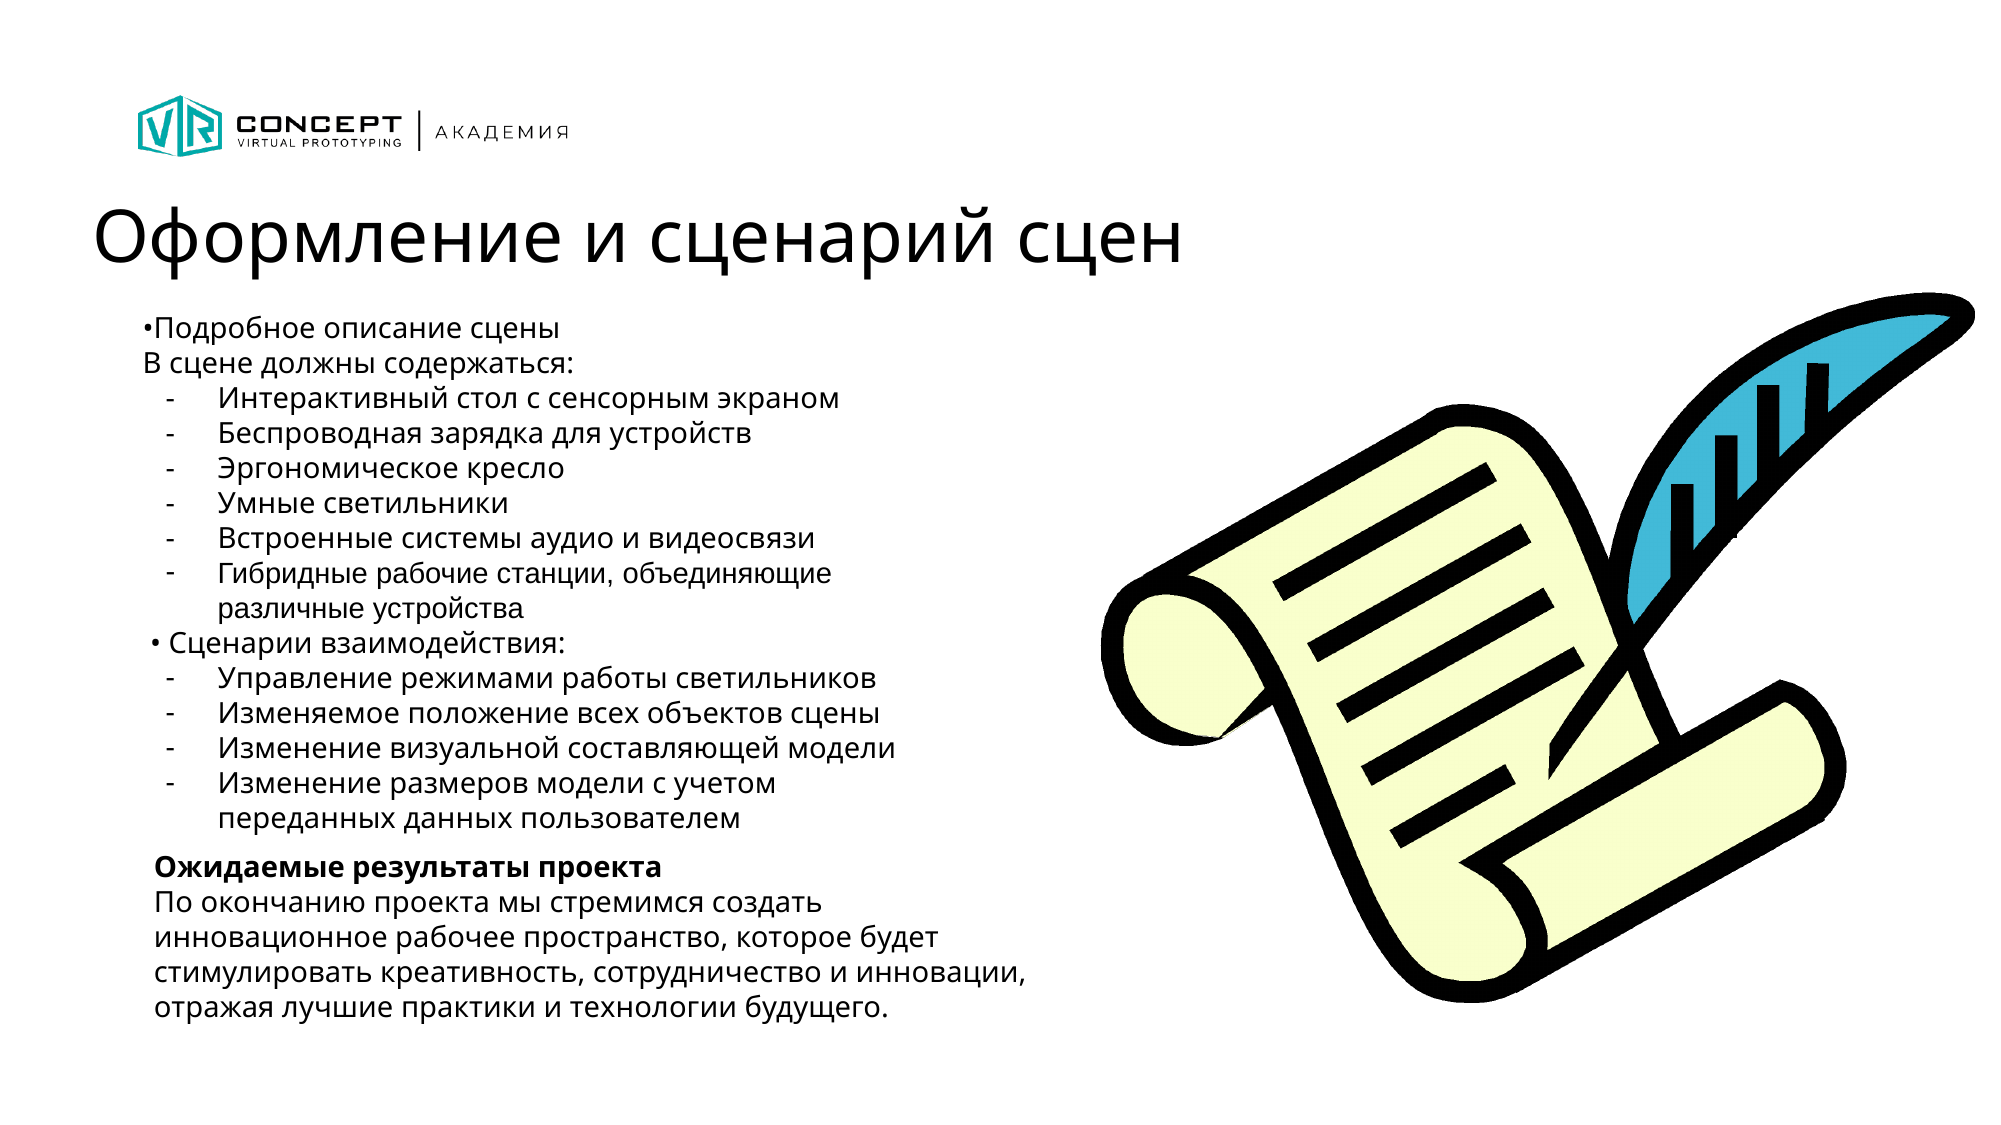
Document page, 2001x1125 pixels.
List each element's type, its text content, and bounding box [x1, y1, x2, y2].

picture [138, 95, 569, 158]
text_box Ожидаемые результаты проекта По окончанию проекта мы стремимся создать инновационное рабочее пространство, которое будет стимулировать креативность, сотрудничество и инновации, отражая лучшие практики и технологии будущего. [138, 833, 1075, 1058]
text_box •Подробное описание сцены В сцене должны содержаться: Интерактивный стол с сенсорным экраном Беспроводная зарядка для устройств Эргономическое кресло Умные светильники Встроенные системы аудио и видеосвязи Гибридные рабочие станции, объединяющие различные устройства • Сценарии взаимодействия: Управление режимами работы светильников Изменяемое положение всех объектов сцены Изменение визуальной составляющей модели Изменение размеров модели с учетом переданных данных пользователем [127, 302, 912, 785]
picture [1099, 292, 1976, 1003]
text_box Оформление и сценарий сцен [77, 192, 1725, 323]
